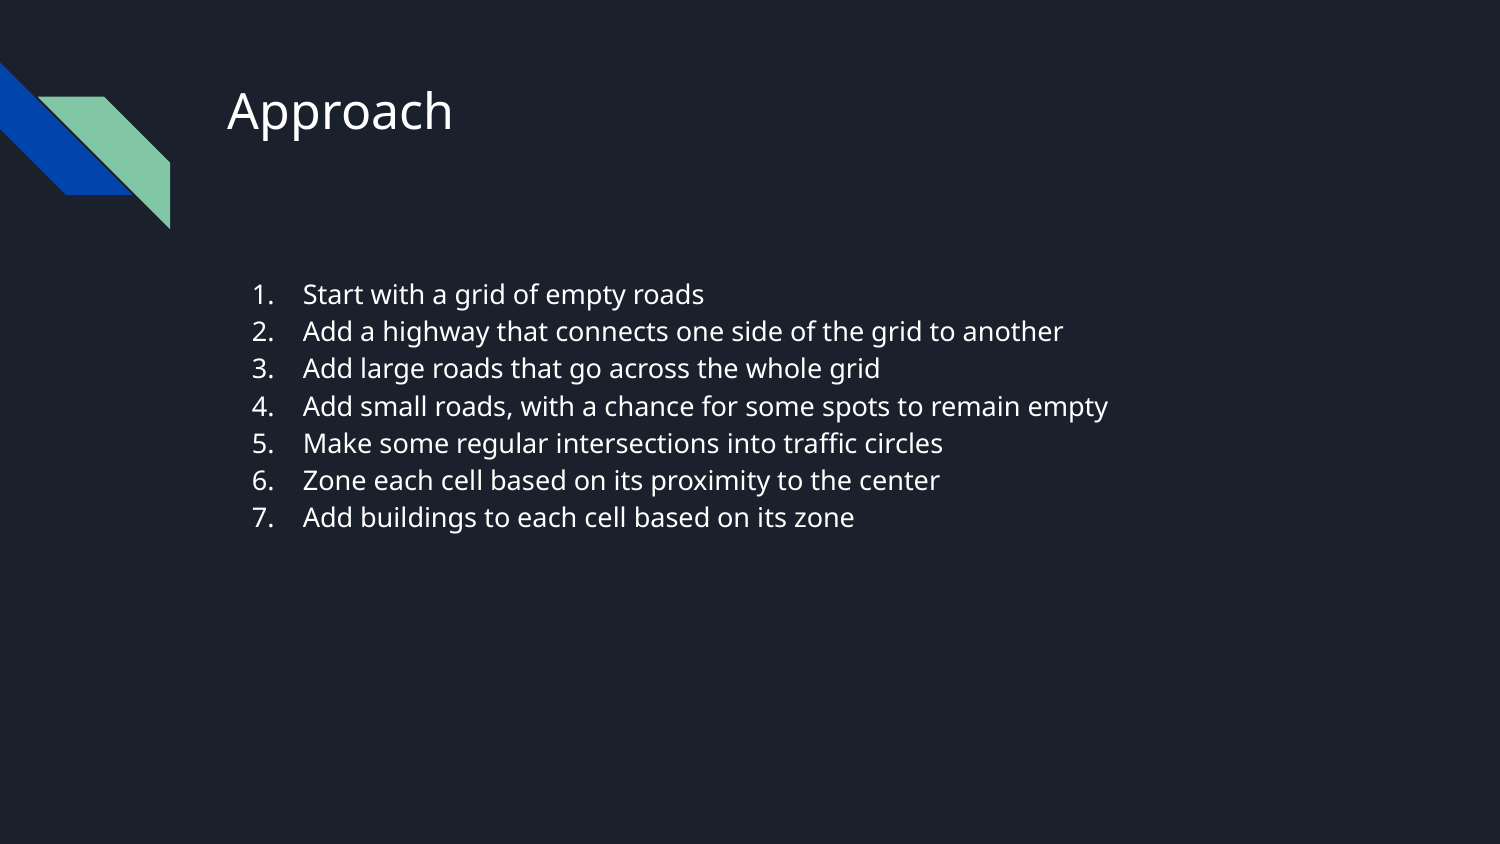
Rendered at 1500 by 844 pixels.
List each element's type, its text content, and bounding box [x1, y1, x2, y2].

title Approach [212, 64, 1368, 215]
list Start with a grid of empty roads Add a highway that connects one side of the grid to another Add large roads that go across the whole grid Add small roads, with a chance for some spots to remain empty Make some regular intersections into traffic circles Zone each cell based on its proximity to the center Add buildings to each cell based on its zone [212, 257, 1368, 735]
